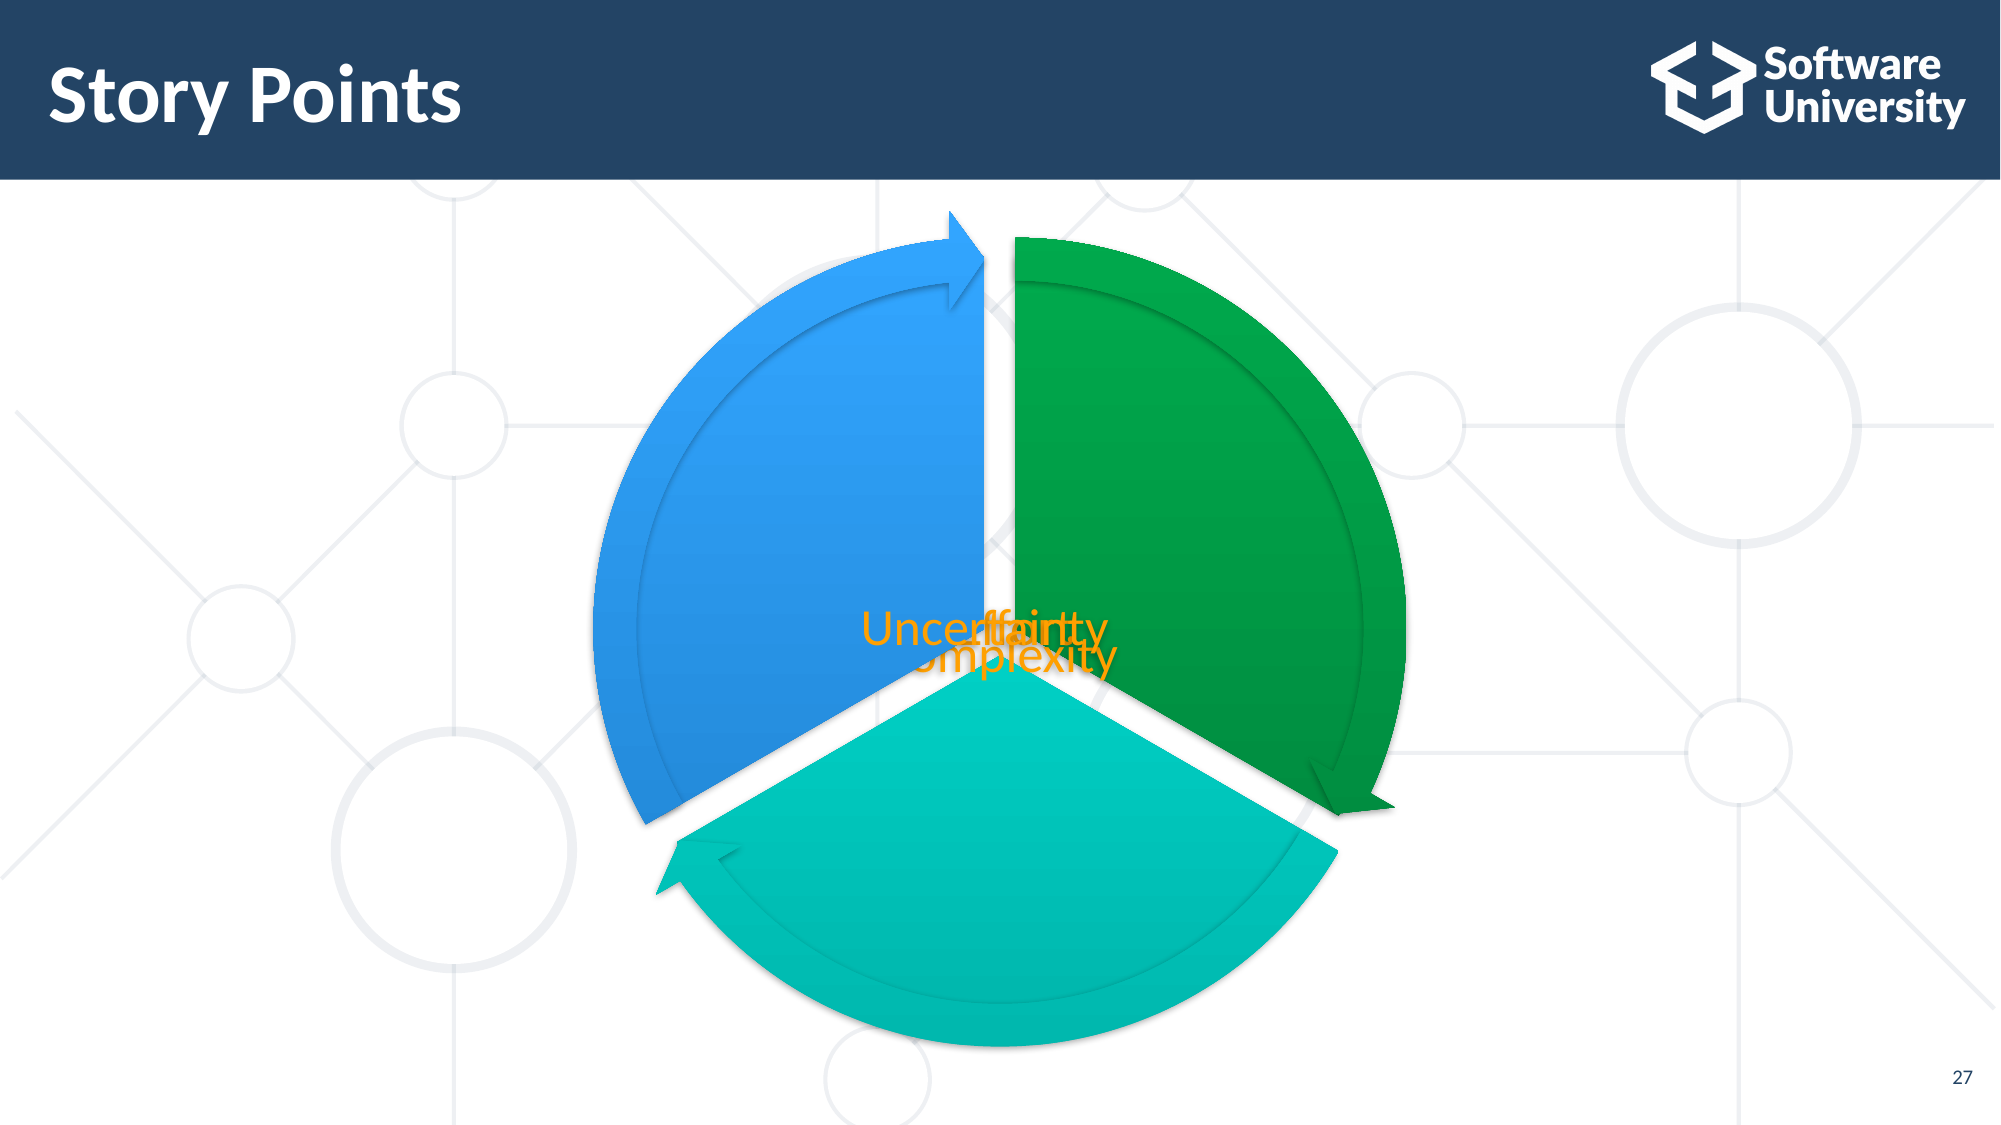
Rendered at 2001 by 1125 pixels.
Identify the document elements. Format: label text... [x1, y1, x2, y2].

slide_number 27 [1909, 1067, 1989, 1097]
picture [1651, 41, 1966, 134]
title Story Points [31, 16, 1625, 162]
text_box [332, 197, 1667, 1087]
